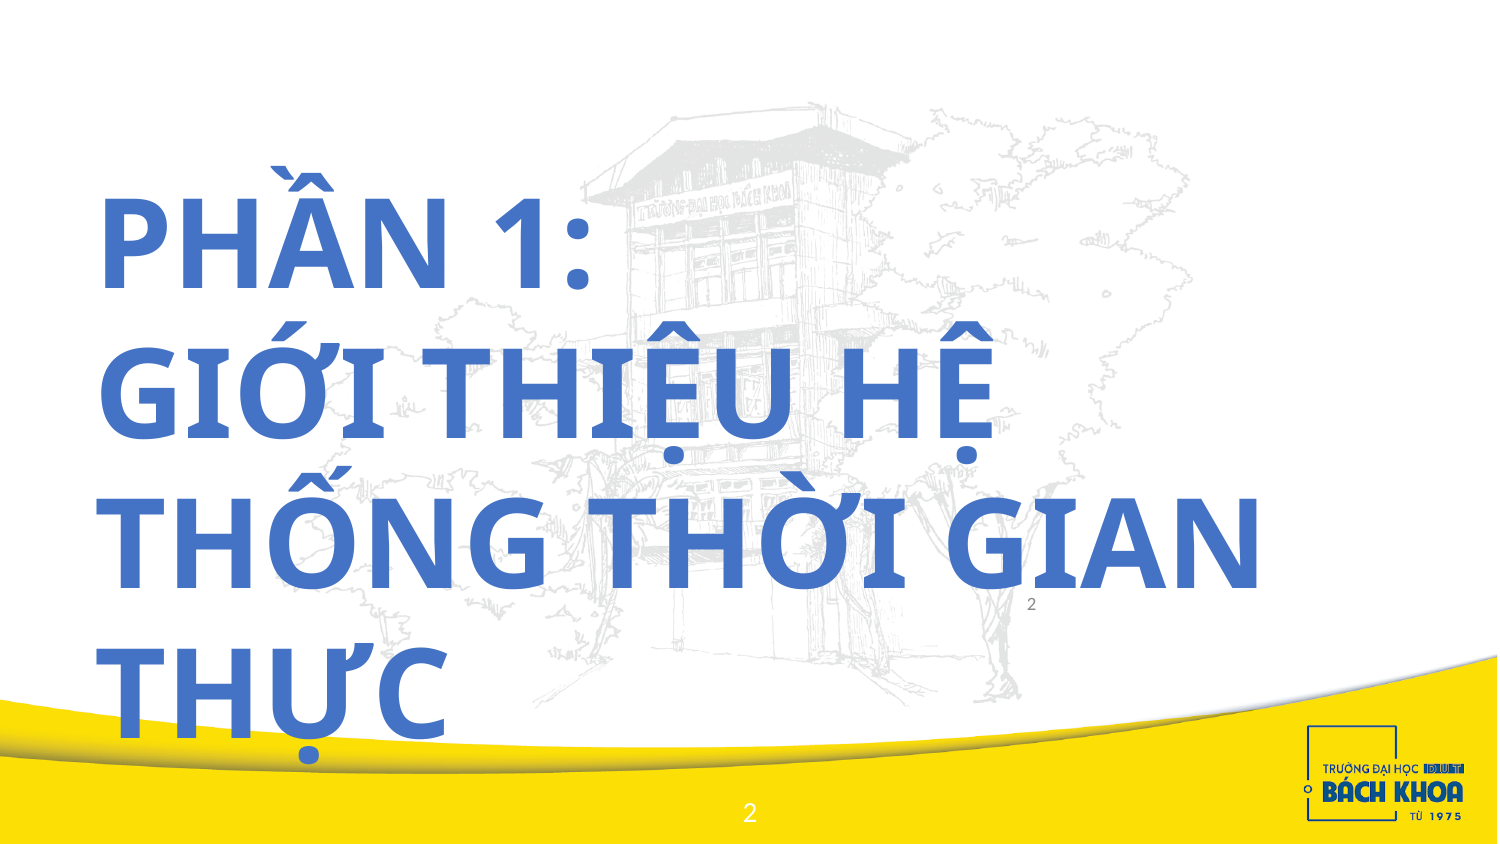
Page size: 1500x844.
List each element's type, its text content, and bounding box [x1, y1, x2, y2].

slide_number ‹#› [794, 586, 1048, 621]
picture [0, 0, 1500, 844]
text_box PHẦN III PHẦN 1: GIỚI THIỆU HỆ THỐNG THỜI GIAN THỰC [83, 90, 1447, 837]
